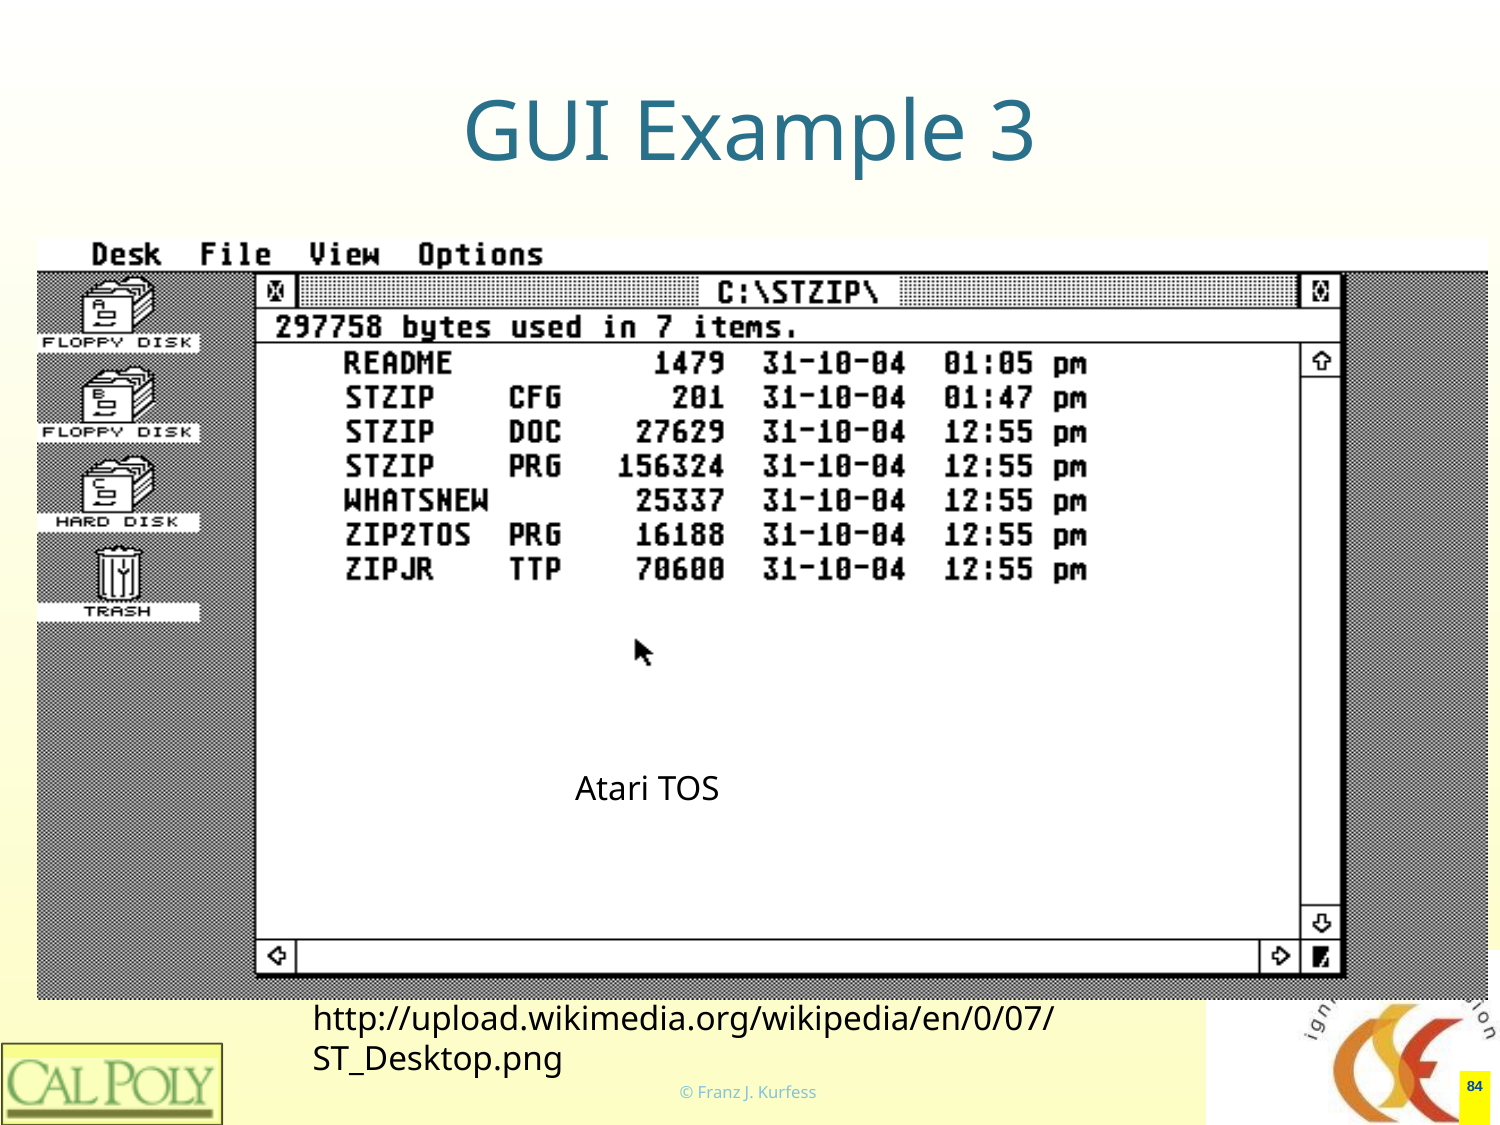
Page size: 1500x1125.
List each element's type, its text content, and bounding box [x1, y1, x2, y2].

picture [37, 237, 1500, 1125]
title GUI Example 3 [90, 0, 1410, 235]
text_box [1, 1043, 223, 1125]
slide_number ‹#› [1459, 1070, 1491, 1125]
text_box http://upload.wikimedia.org/wikipedia/en/0/07/ST_Desktop.png [312, 1010, 1236, 1078]
